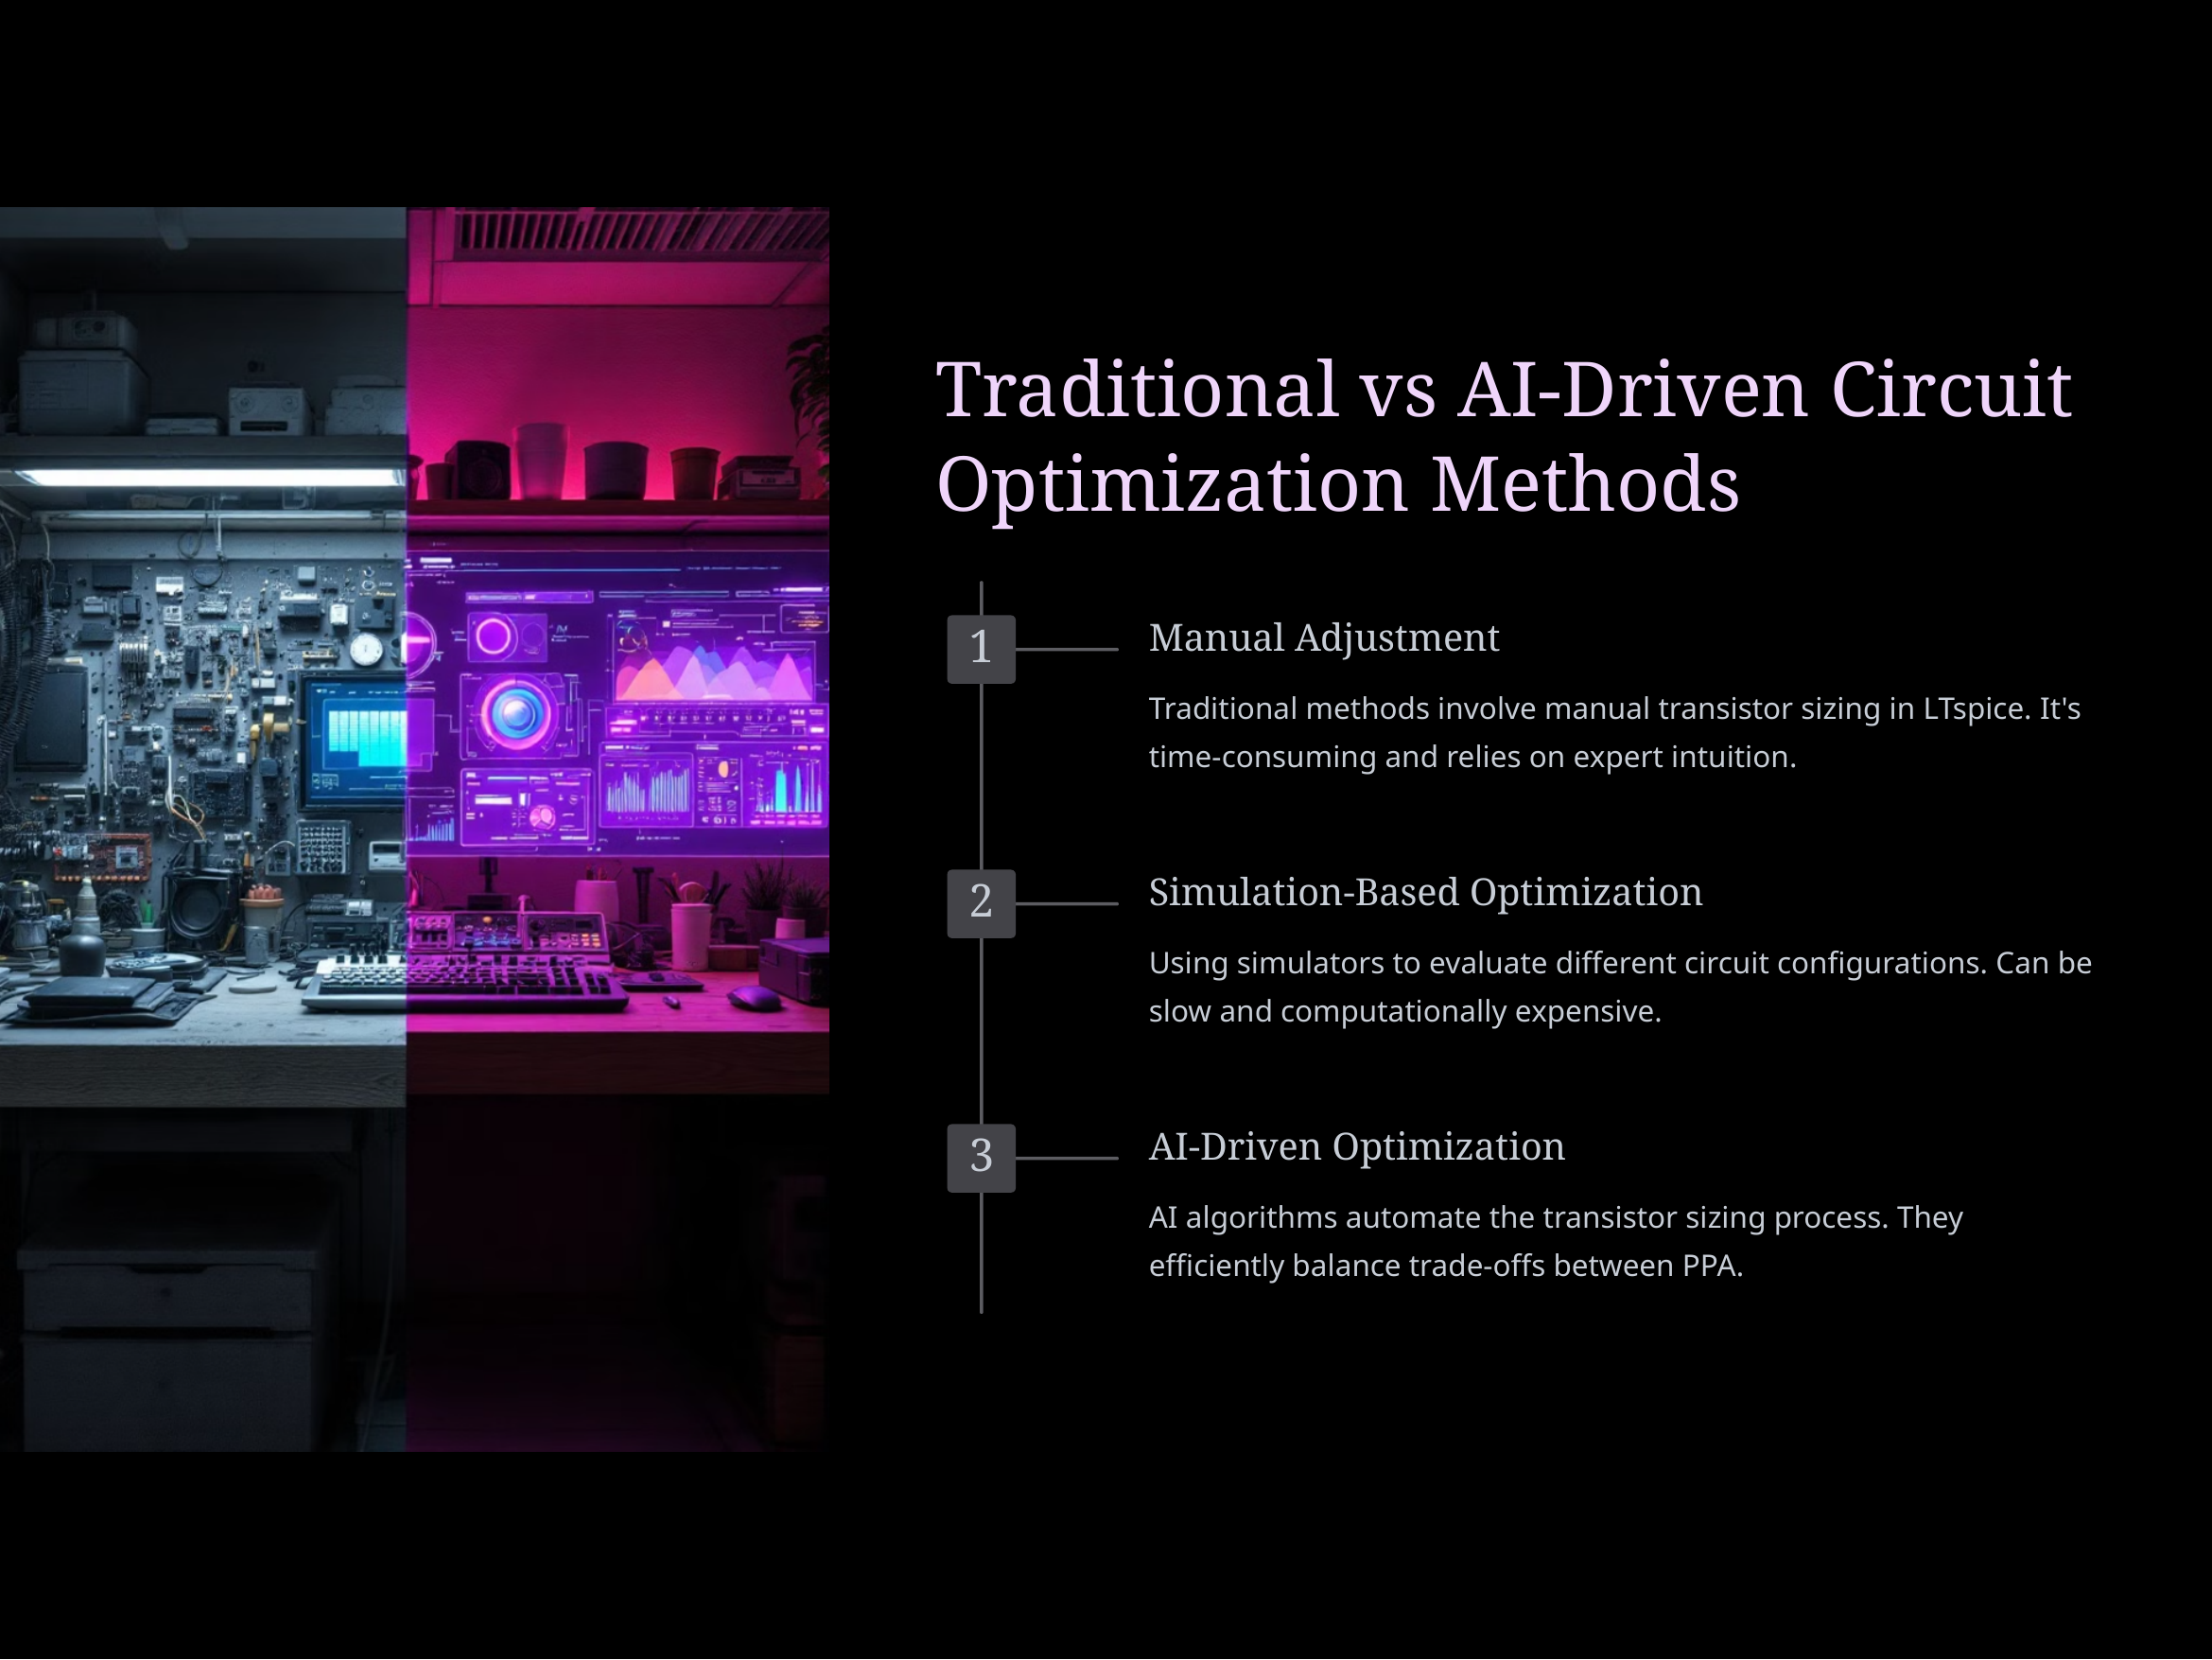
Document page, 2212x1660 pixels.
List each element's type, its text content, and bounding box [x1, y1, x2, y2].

text_box Simulation-Based Optimization [1148, 865, 1701, 914]
text_box 2 [968, 881, 995, 927]
text_box AI algorithms automate the transistor sizing process. They efficiently balance trade-offs between PPA. [1148, 1186, 2106, 1284]
text_box 1 [972, 626, 991, 673]
text_box [1017, 647, 1119, 652]
text_box [1017, 1156, 1119, 1161]
text_box [947, 615, 1017, 684]
text_box Manual Adjustment [1148, 611, 1529, 659]
text_box [1017, 901, 1119, 906]
text_box Using simulators to evaluate different circuit configurations. Can be slow and computationally expensive. [1148, 932, 2106, 1029]
text_box [947, 869, 1017, 938]
picture [0, 207, 830, 1452]
text_box [980, 684, 984, 869]
text_box Traditional vs AI-Driven Circuit Optimization Methods [935, 336, 2106, 527]
text_box 3 [967, 1135, 995, 1181]
text_box AI-Driven Optimization [1148, 1120, 1559, 1168]
text_box [980, 1193, 984, 1315]
text_box Traditional methods involve manual transistor sizing in LTspice. It's time-consuming and relies on expert intuition. [1148, 677, 2106, 775]
text_box [980, 938, 984, 1124]
text_box [947, 1124, 1017, 1193]
text_box [980, 581, 984, 615]
